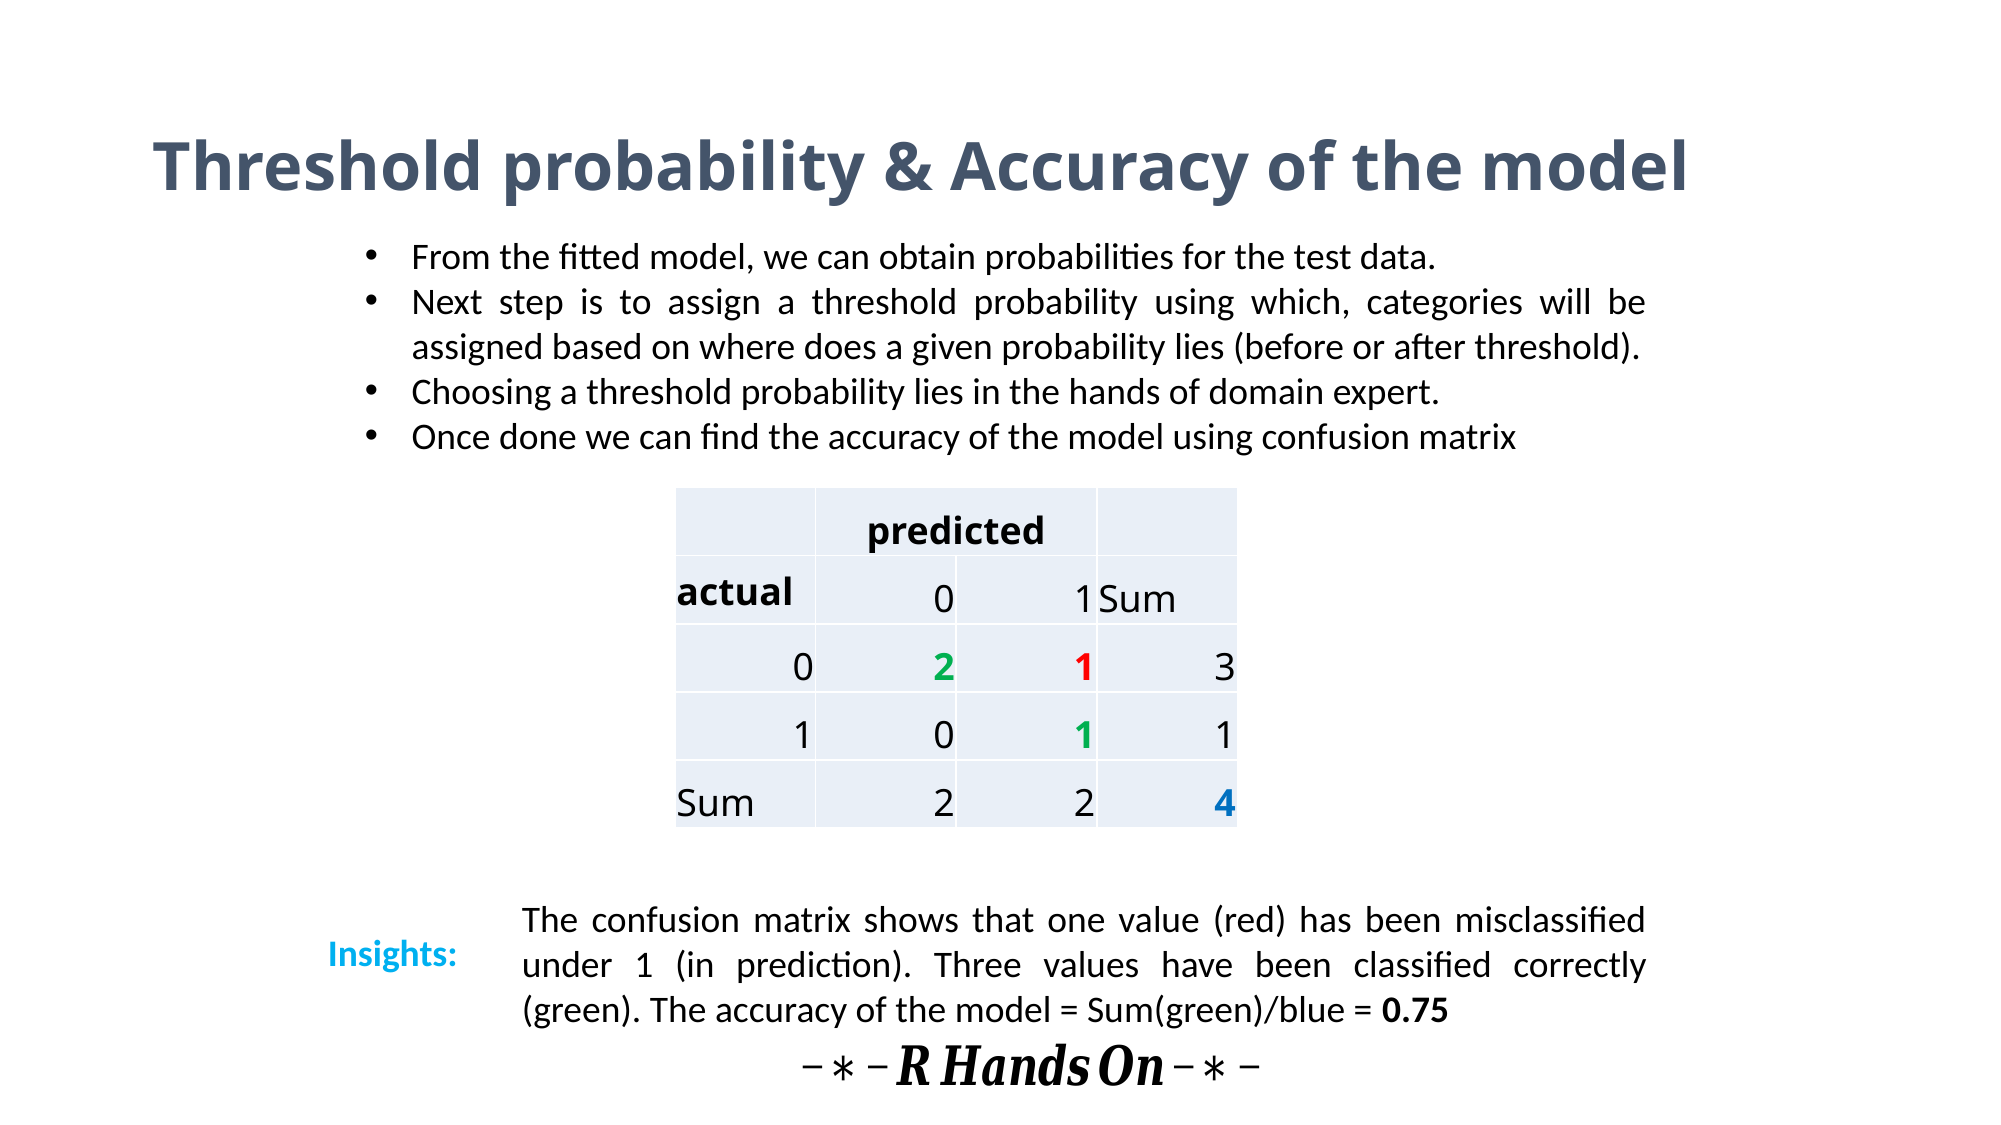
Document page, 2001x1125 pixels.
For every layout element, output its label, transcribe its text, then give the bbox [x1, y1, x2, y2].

text_box Insights: [313, 921, 473, 982]
table_cell 1 [676, 693, 815, 759]
table_cell 2 [957, 761, 1096, 827]
text_box From the fitted model, we can obtain probabilities for the test data. Next step is to assign a threshold probability using which, categories will be assigned based on where does a given probability lies (before or after threshold). Choosing a threshold probability lies in the hands of domain expert. Once done we can find the accuracy of the model using confusion matrix [350, 224, 1663, 510]
table_cell 1 [957, 693, 1096, 759]
table_cell Sum [1098, 556, 1237, 623]
table_cell 1 [1098, 693, 1237, 759]
table_cell 0 [816, 693, 955, 759]
table_cell 0 [676, 625, 815, 691]
table_header [676, 488, 815, 555]
table_cell actual [676, 556, 815, 623]
table_cell 3 [1098, 625, 1237, 691]
table_cell 0 [816, 556, 955, 623]
table_cell 1 [957, 556, 1096, 623]
table_cell 2 [816, 761, 955, 827]
table_cell 4 [1098, 761, 1237, 827]
text_box The confusion matrix shows that one value (red) has been misclassified under 1 (in prediction). Three values have been classified correctly (green). The accuracy of the model = Sum(green)/blue = 0.75 [507, 887, 1663, 1038]
table_cell 1 [957, 625, 1096, 691]
table_header predicted [816, 488, 1096, 555]
table_cell 2 [816, 625, 955, 691]
table_header [1098, 488, 1237, 555]
title Threshold probability & Accuracy of the model [137, 59, 1863, 278]
table_cell Sum [676, 761, 815, 827]
